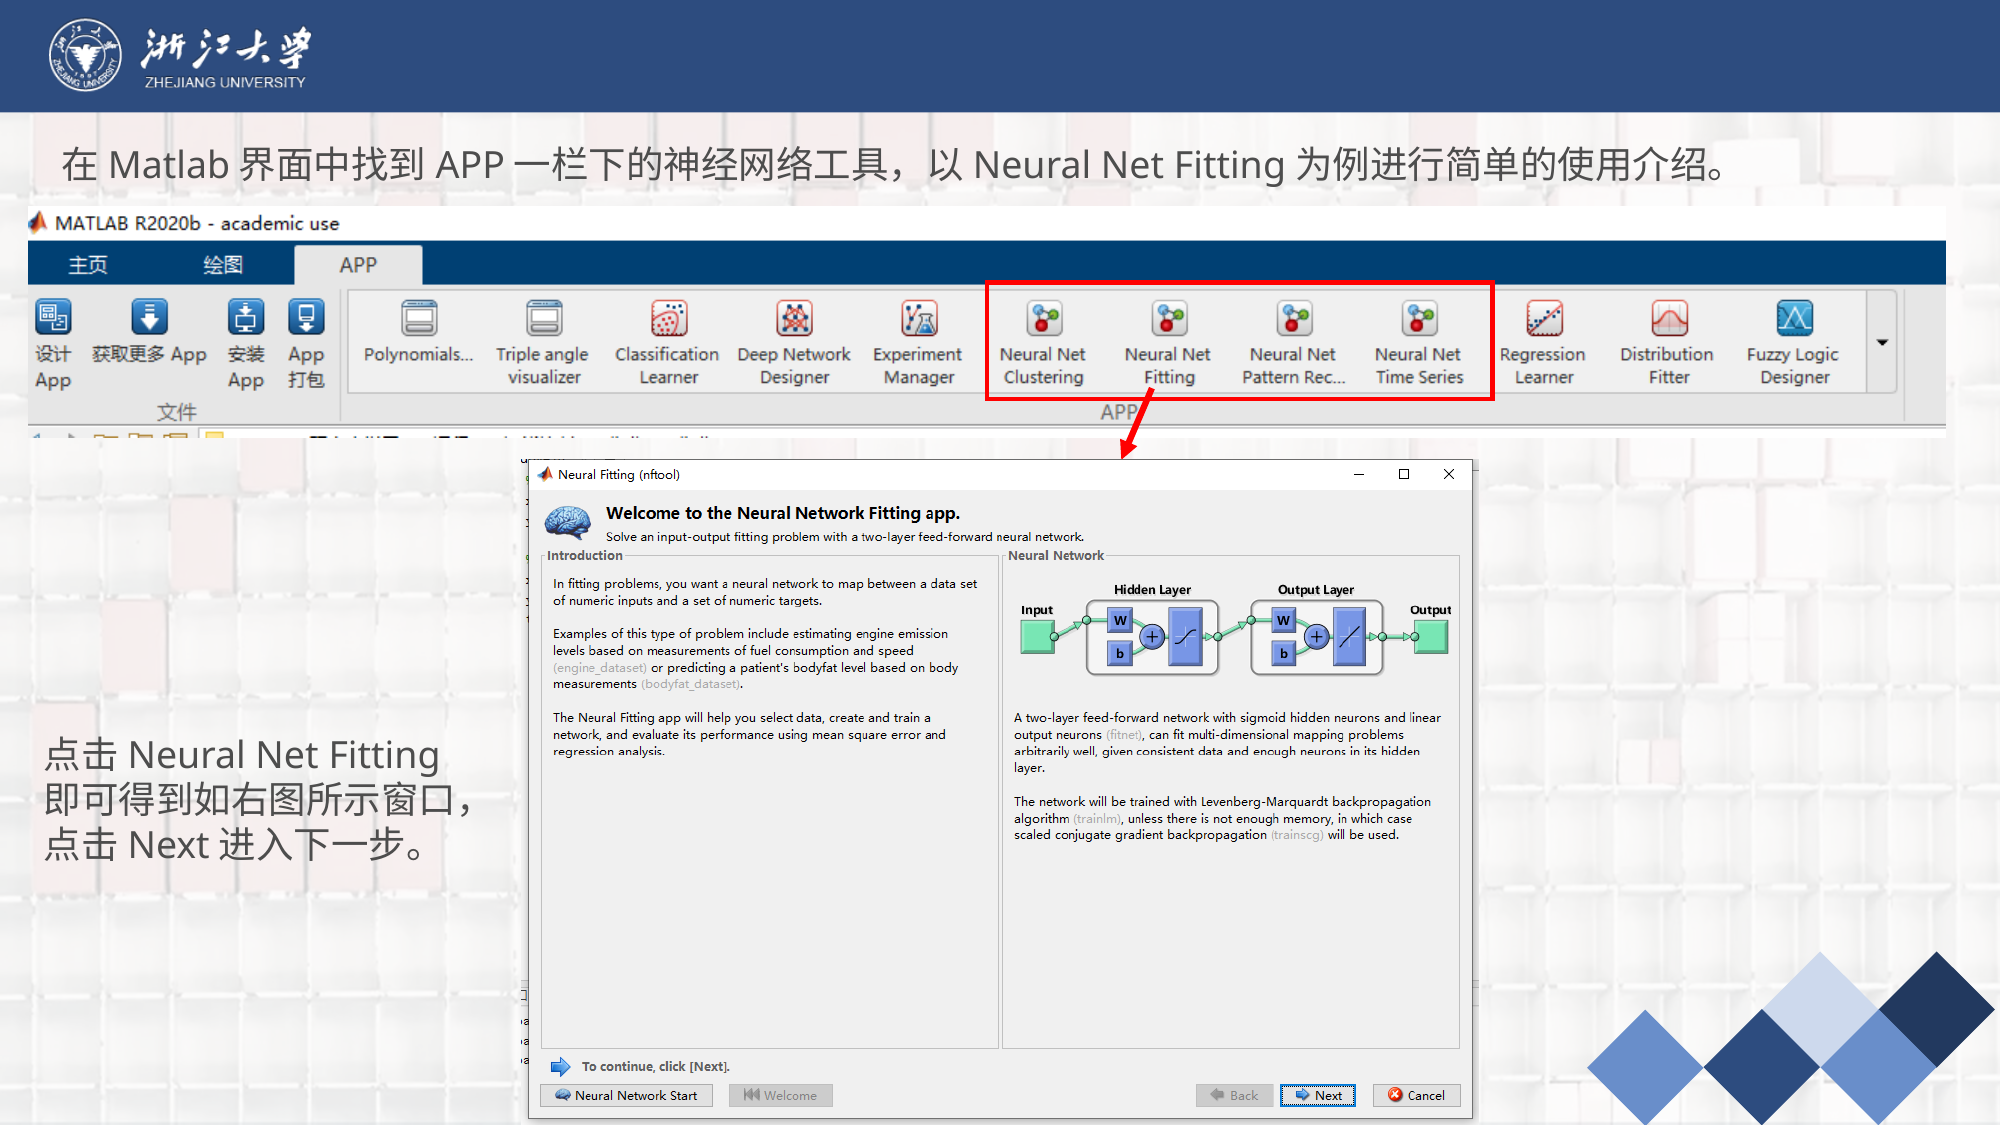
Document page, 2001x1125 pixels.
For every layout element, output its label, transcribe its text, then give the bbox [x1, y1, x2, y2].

picture [28, 206, 1946, 438]
text_box 点击Neural Net Fitting即可得到如右图所示窗口，点击Next进入下一步。 [28, 723, 473, 874]
text_box 在Matlab界面中找到APP一栏下的神经网络工具，以Neural Net Fitting为例进行简单的使用介绍。 [46, 133, 1761, 193]
picture [49, 16, 323, 96]
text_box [1121, 388, 1152, 459]
picture [521, 459, 1479, 1125]
